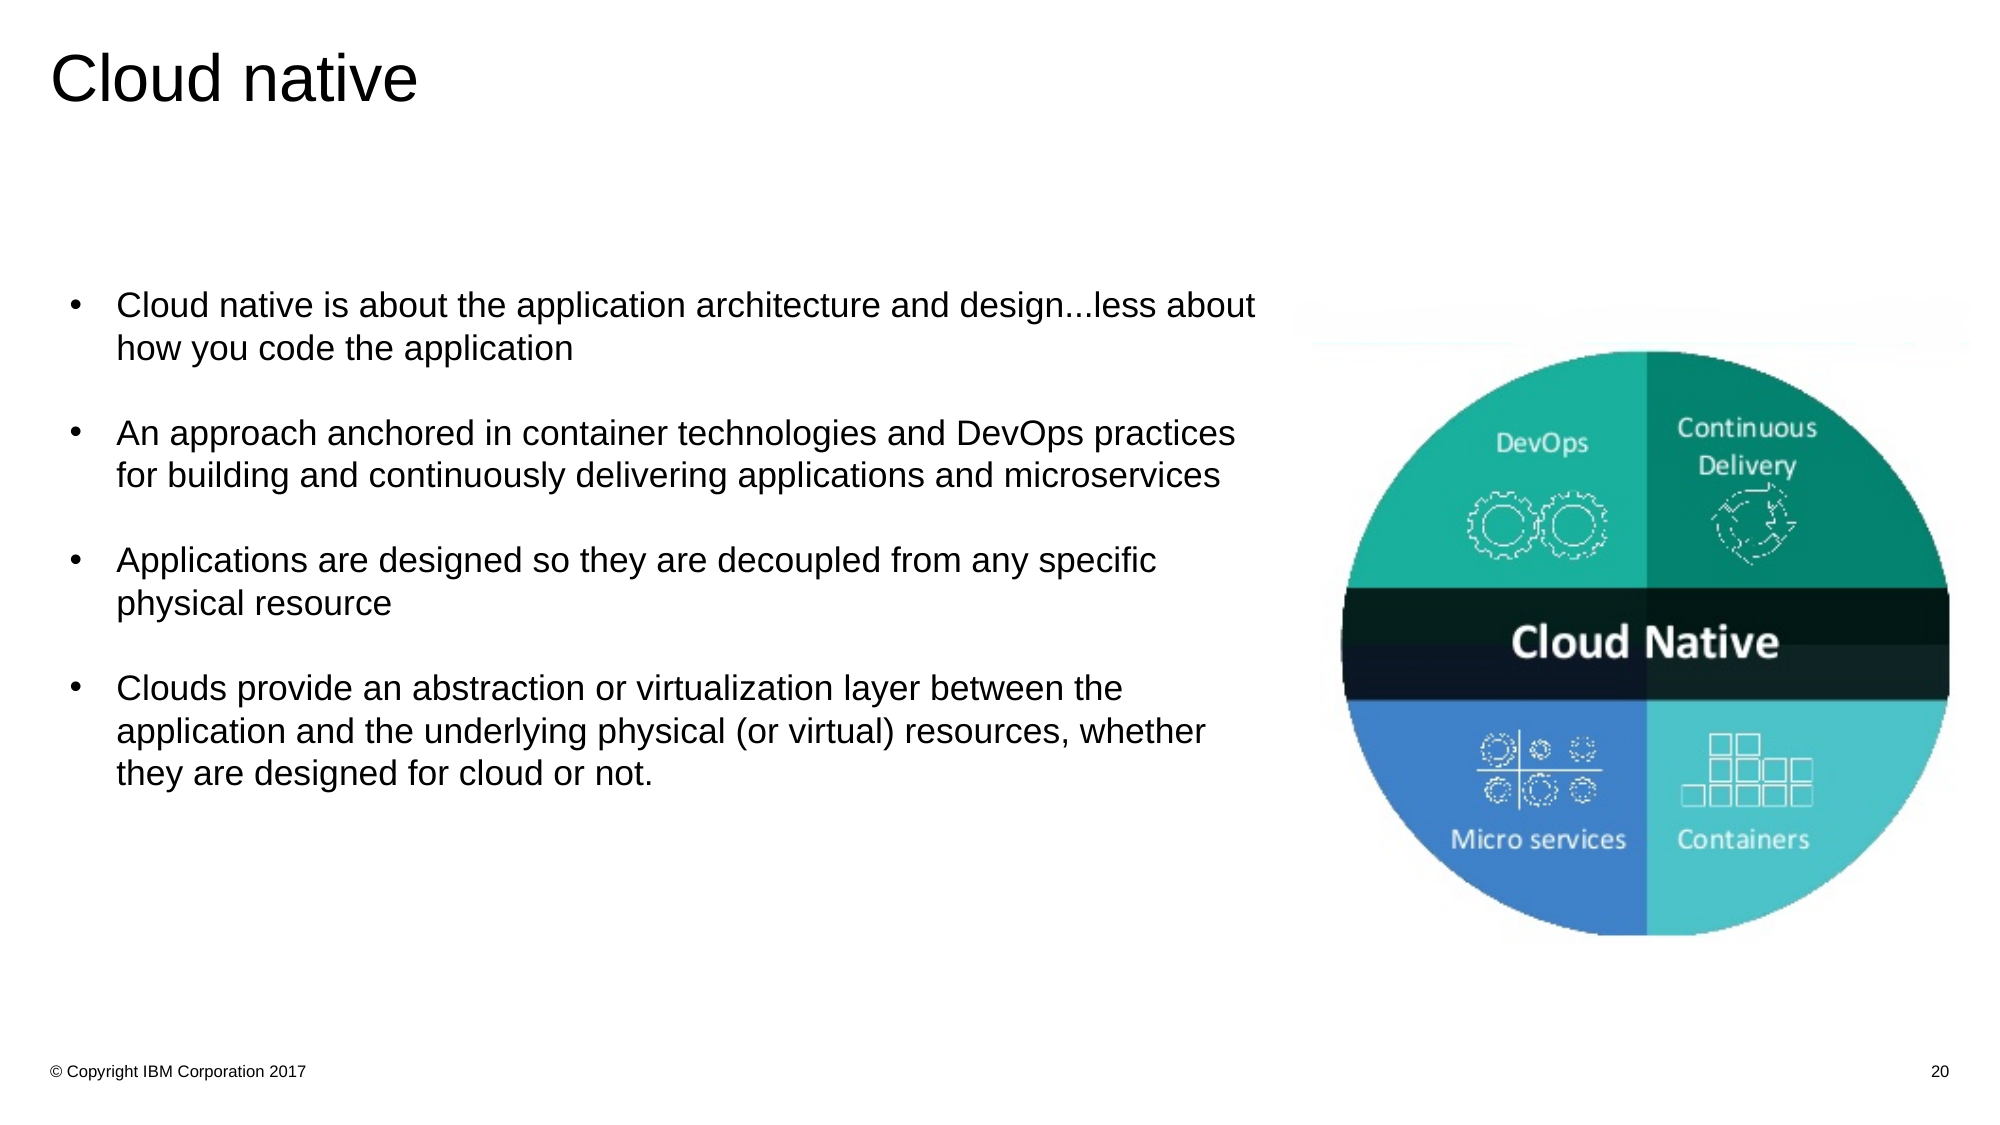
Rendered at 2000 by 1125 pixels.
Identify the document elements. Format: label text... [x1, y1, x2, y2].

title Cloud native [49, 43, 950, 128]
picture [1292, 290, 1982, 969]
footer © Copyright IBM Corporation 2017 [49, 1055, 1450, 1086]
text_box Cloud native is about the application architecture and design...less about how you code the application An approach anchored in container technologies and DevOps practices for building and continuously delivering applications and microservices Applications are designed so they are decoupled from any specific physical resource Clouds provide an abstraction or virtualization layer between the application and the underlying physical (or virtual) resources, whether they are designed for cloud or not. [54, 274, 1278, 801]
slide_number 20 [1499, 1055, 1950, 1086]
